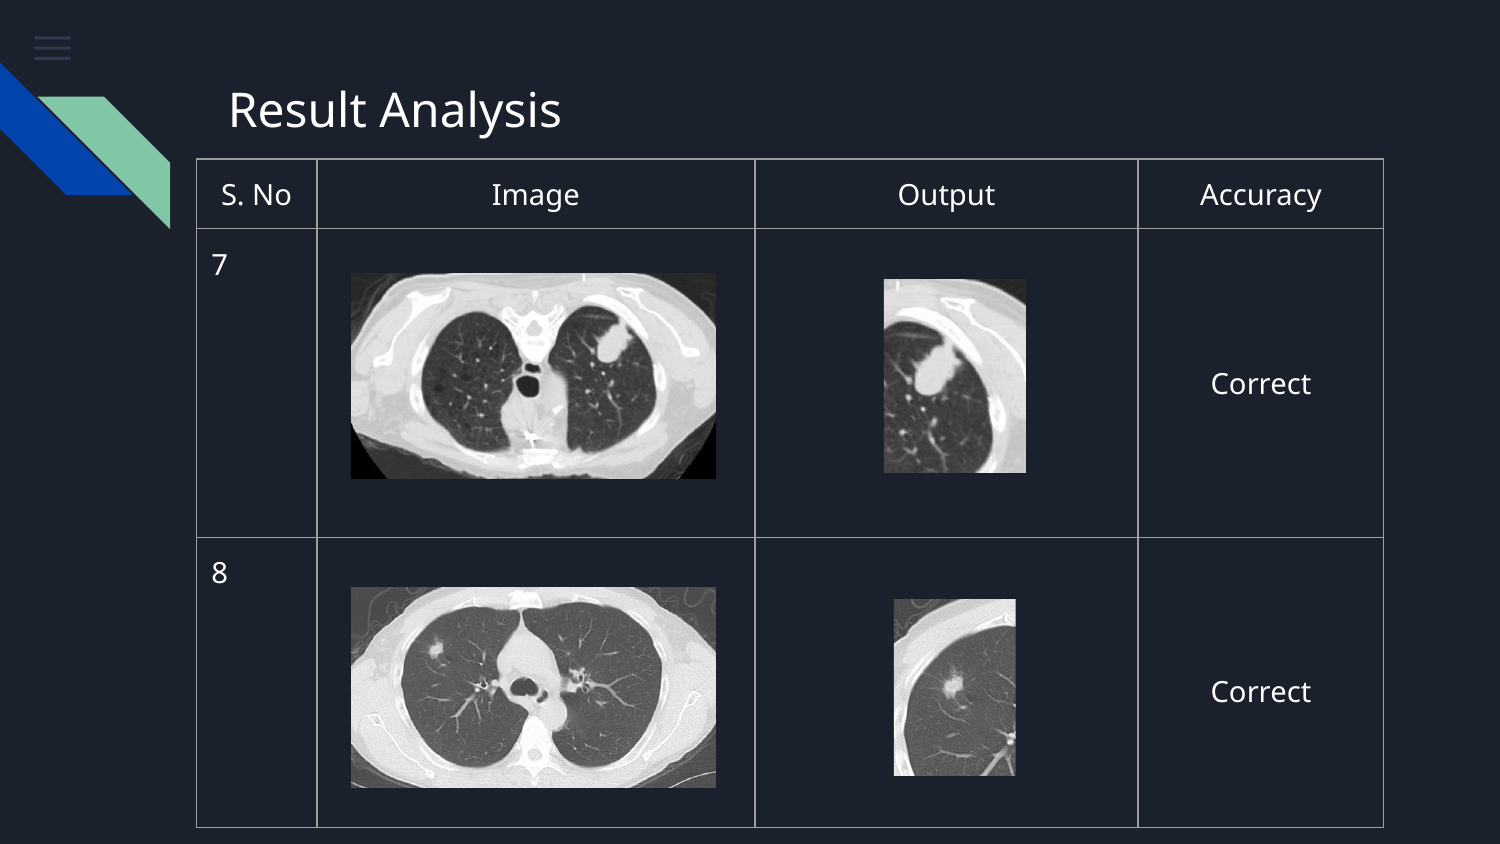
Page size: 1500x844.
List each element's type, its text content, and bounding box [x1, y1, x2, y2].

table_cell Correct [1139, 229, 1383, 537]
table_cell [756, 538, 1137, 827]
picture [893, 598, 1016, 776]
title Result Analysis [212, 64, 1368, 158]
picture [350, 273, 716, 479]
table_header Accuracy [1139, 160, 1383, 228]
table_cell 8 [197, 538, 316, 827]
picture [350, 587, 716, 788]
picture [883, 278, 1027, 474]
table_header Image [318, 160, 754, 228]
table_cell 7 [197, 229, 316, 537]
table_cell Correct [1139, 538, 1383, 827]
table_header S. No [197, 160, 316, 228]
table_cell [318, 229, 754, 537]
table_cell [318, 538, 754, 827]
table_header Output [756, 160, 1137, 228]
table_cell [756, 229, 1137, 537]
